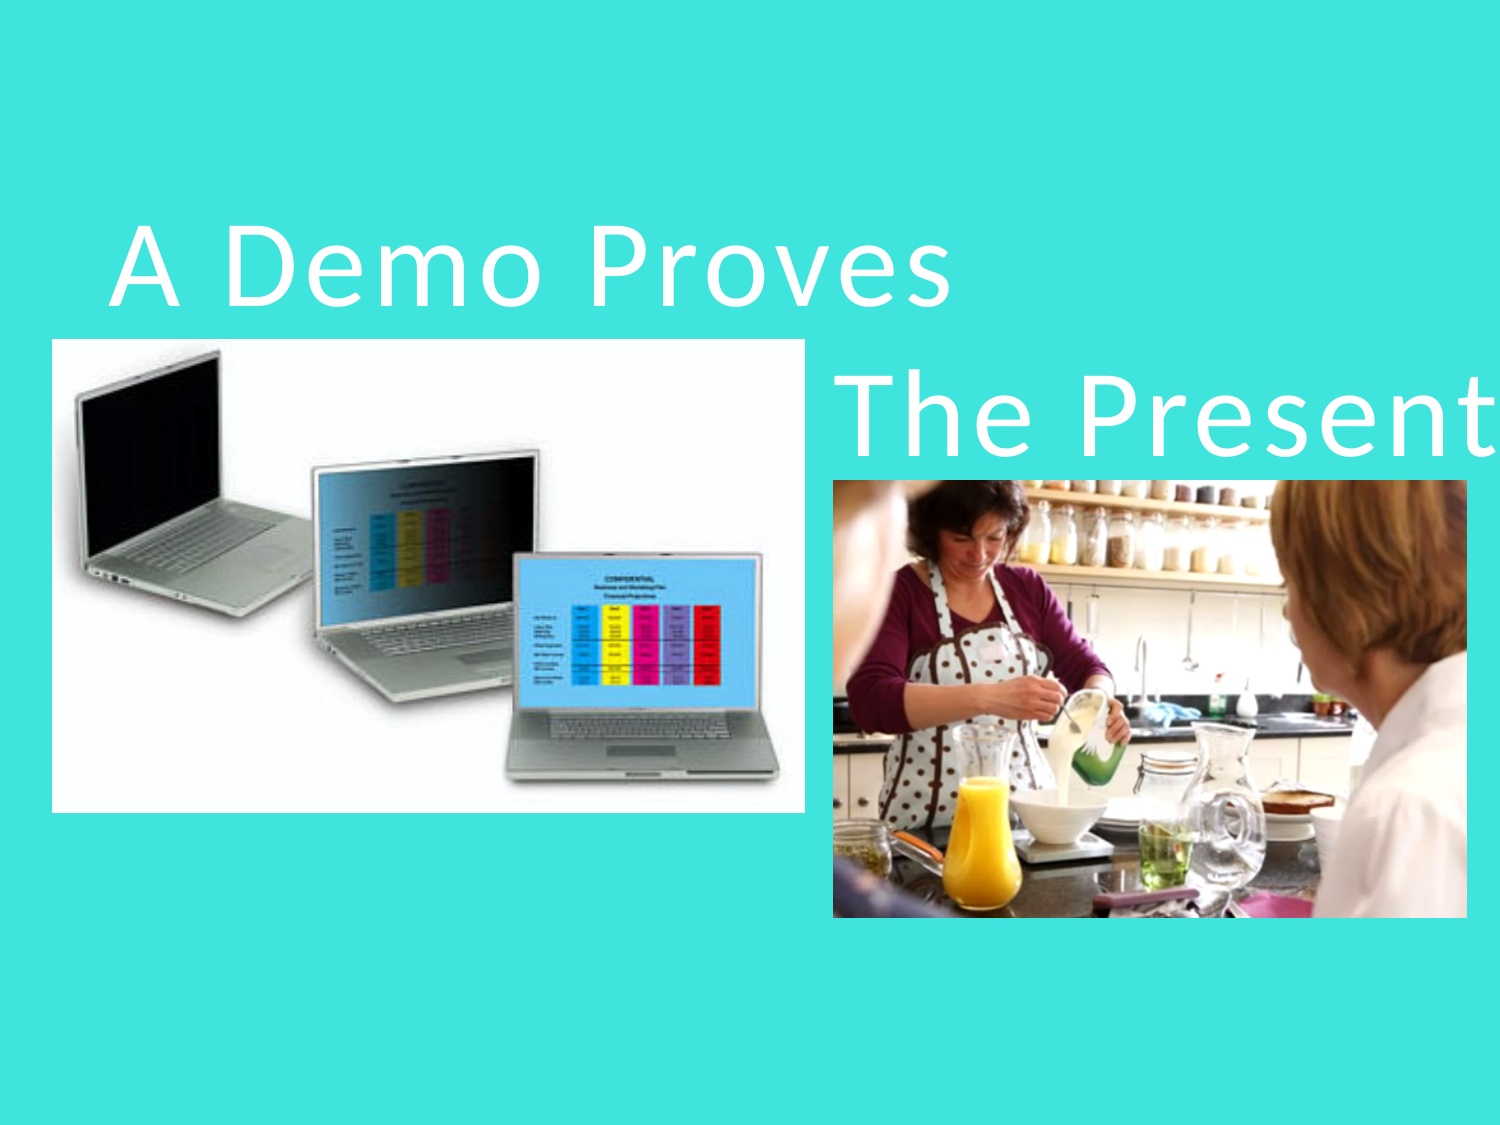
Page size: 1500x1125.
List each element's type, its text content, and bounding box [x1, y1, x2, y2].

picture [51, 338, 805, 813]
picture [833, 480, 1468, 918]
text_box A Demo Proves The Present [93, 174, 1500, 489]
